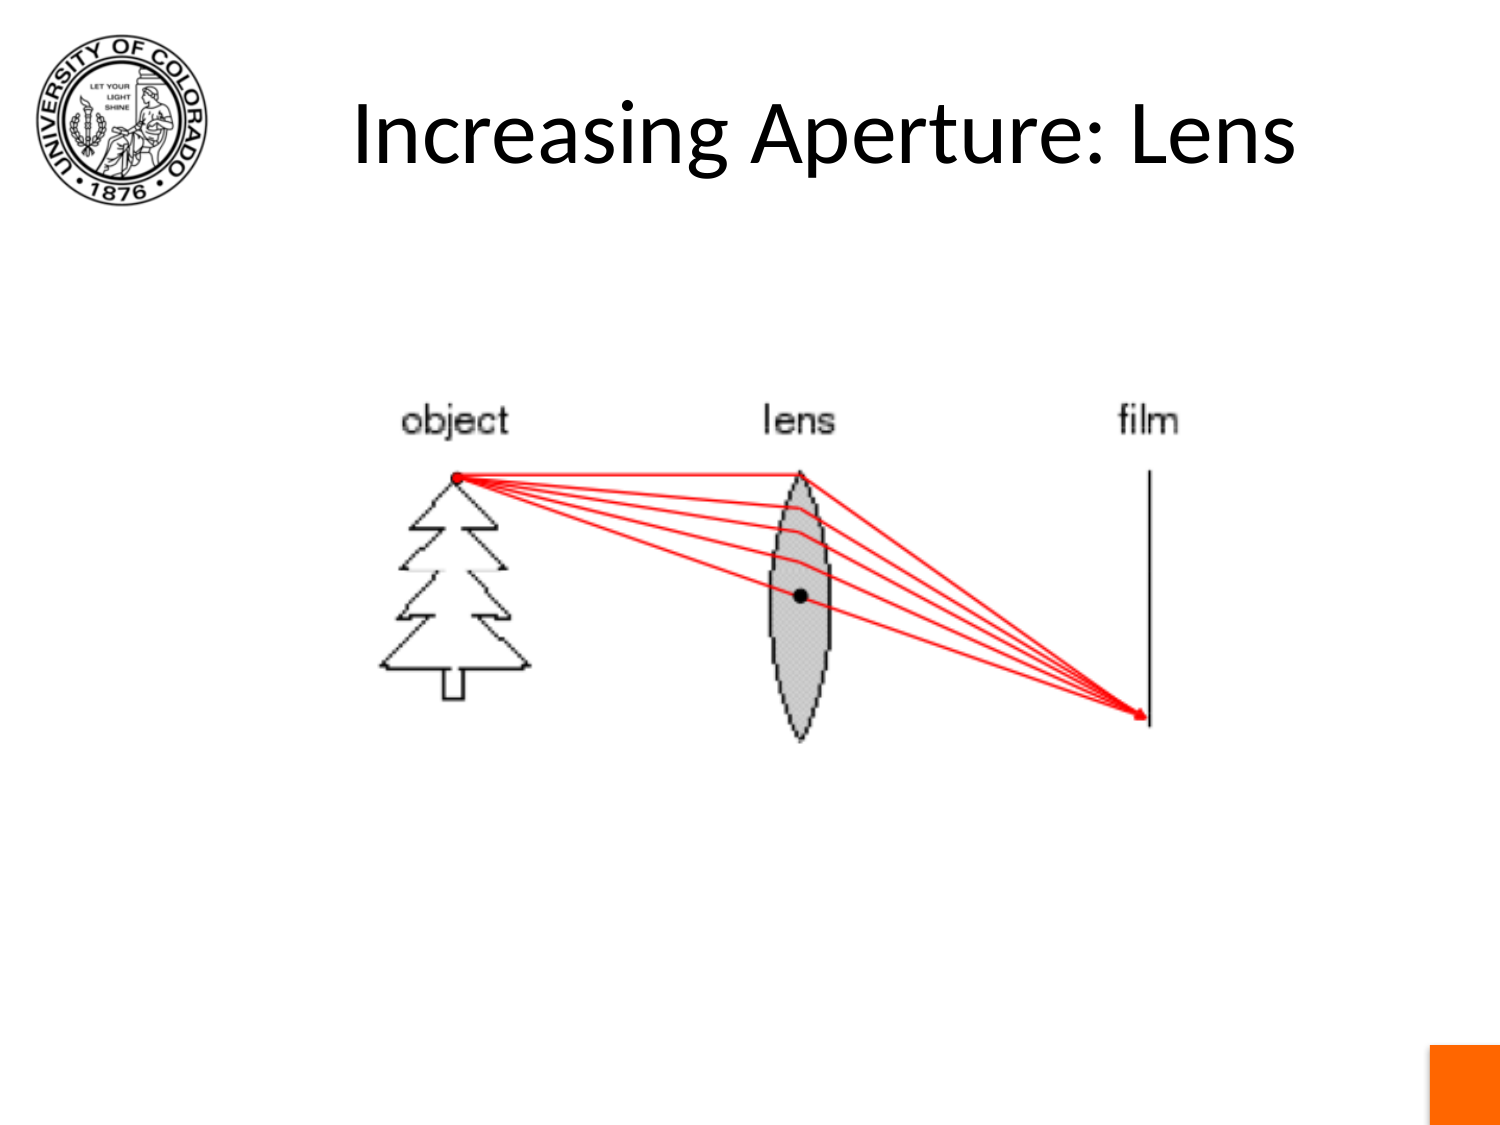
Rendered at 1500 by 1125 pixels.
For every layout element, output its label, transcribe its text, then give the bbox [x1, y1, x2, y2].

picture [275, 330, 1225, 794]
picture [33, 33, 211, 209]
title Increasing Aperture: Lens [225, 33, 1425, 221]
